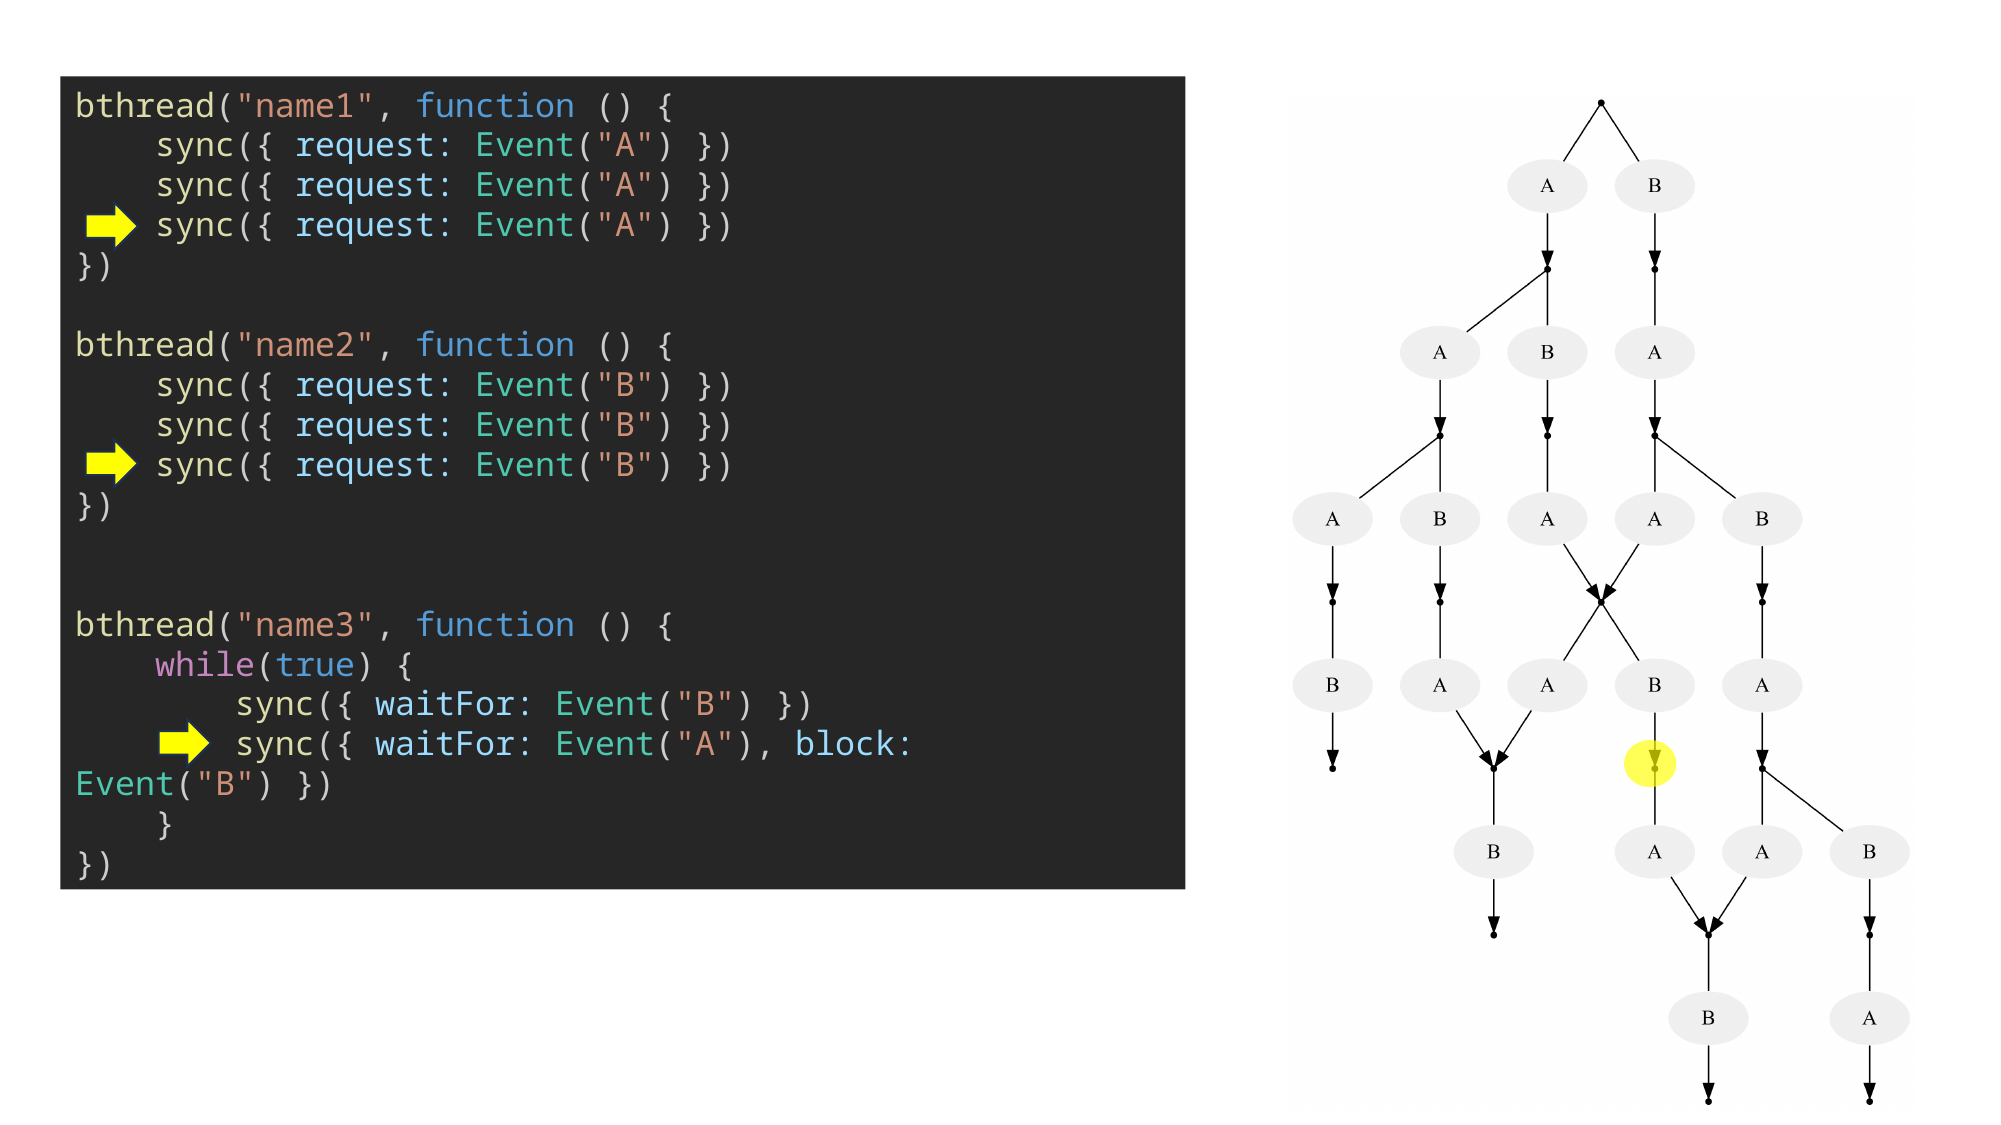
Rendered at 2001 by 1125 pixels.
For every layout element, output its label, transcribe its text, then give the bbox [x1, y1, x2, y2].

text_box bthread("name1", function () { sync({ request: Event("A") }) sync({ request: Event("A") }) sync({ request: Event("A") }) }) bthread("name2", function () { sync({ request: Event("B") }) sync({ request: Event("B") }) sync({ request: Event("B") }) }) bthread("name3", function () { while(true) { sync({ waitFor: Event("B") }) sync({ waitFor: Event("A"), block: Event("B") }) } }) [60, 76, 1186, 890]
text_box [84, 437, 140, 490]
text_box [84, 200, 140, 253]
picture [1286, 94, 1916, 1110]
text_box [157, 716, 213, 769]
